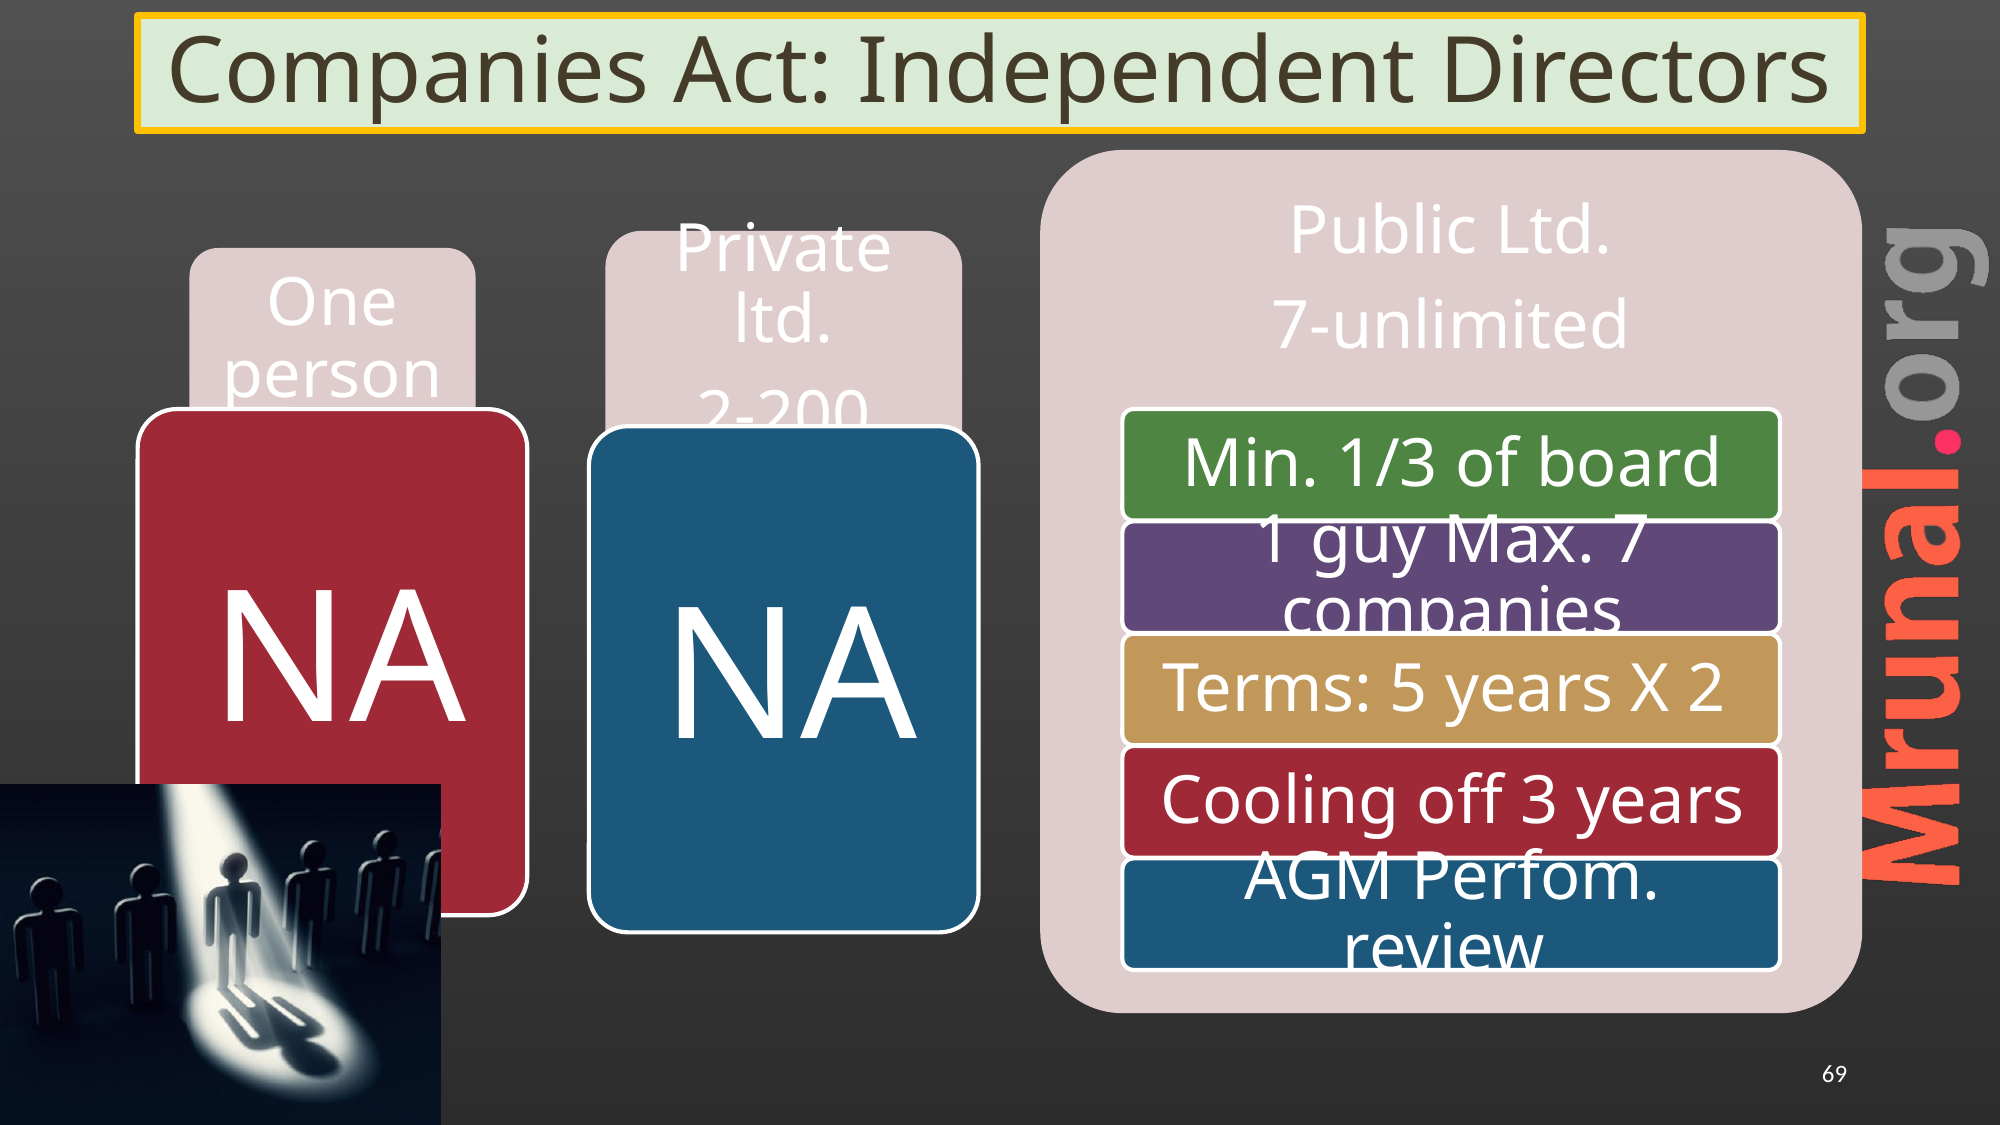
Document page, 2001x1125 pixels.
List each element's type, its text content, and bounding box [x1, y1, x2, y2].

slide_number 69 [1412, 1042, 1863, 1103]
title Companies Act: Independent Directors [134, 12, 1866, 134]
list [137, 149, 1863, 1014]
picture [0, 784, 441, 1125]
picture [1863, 223, 2000, 894]
